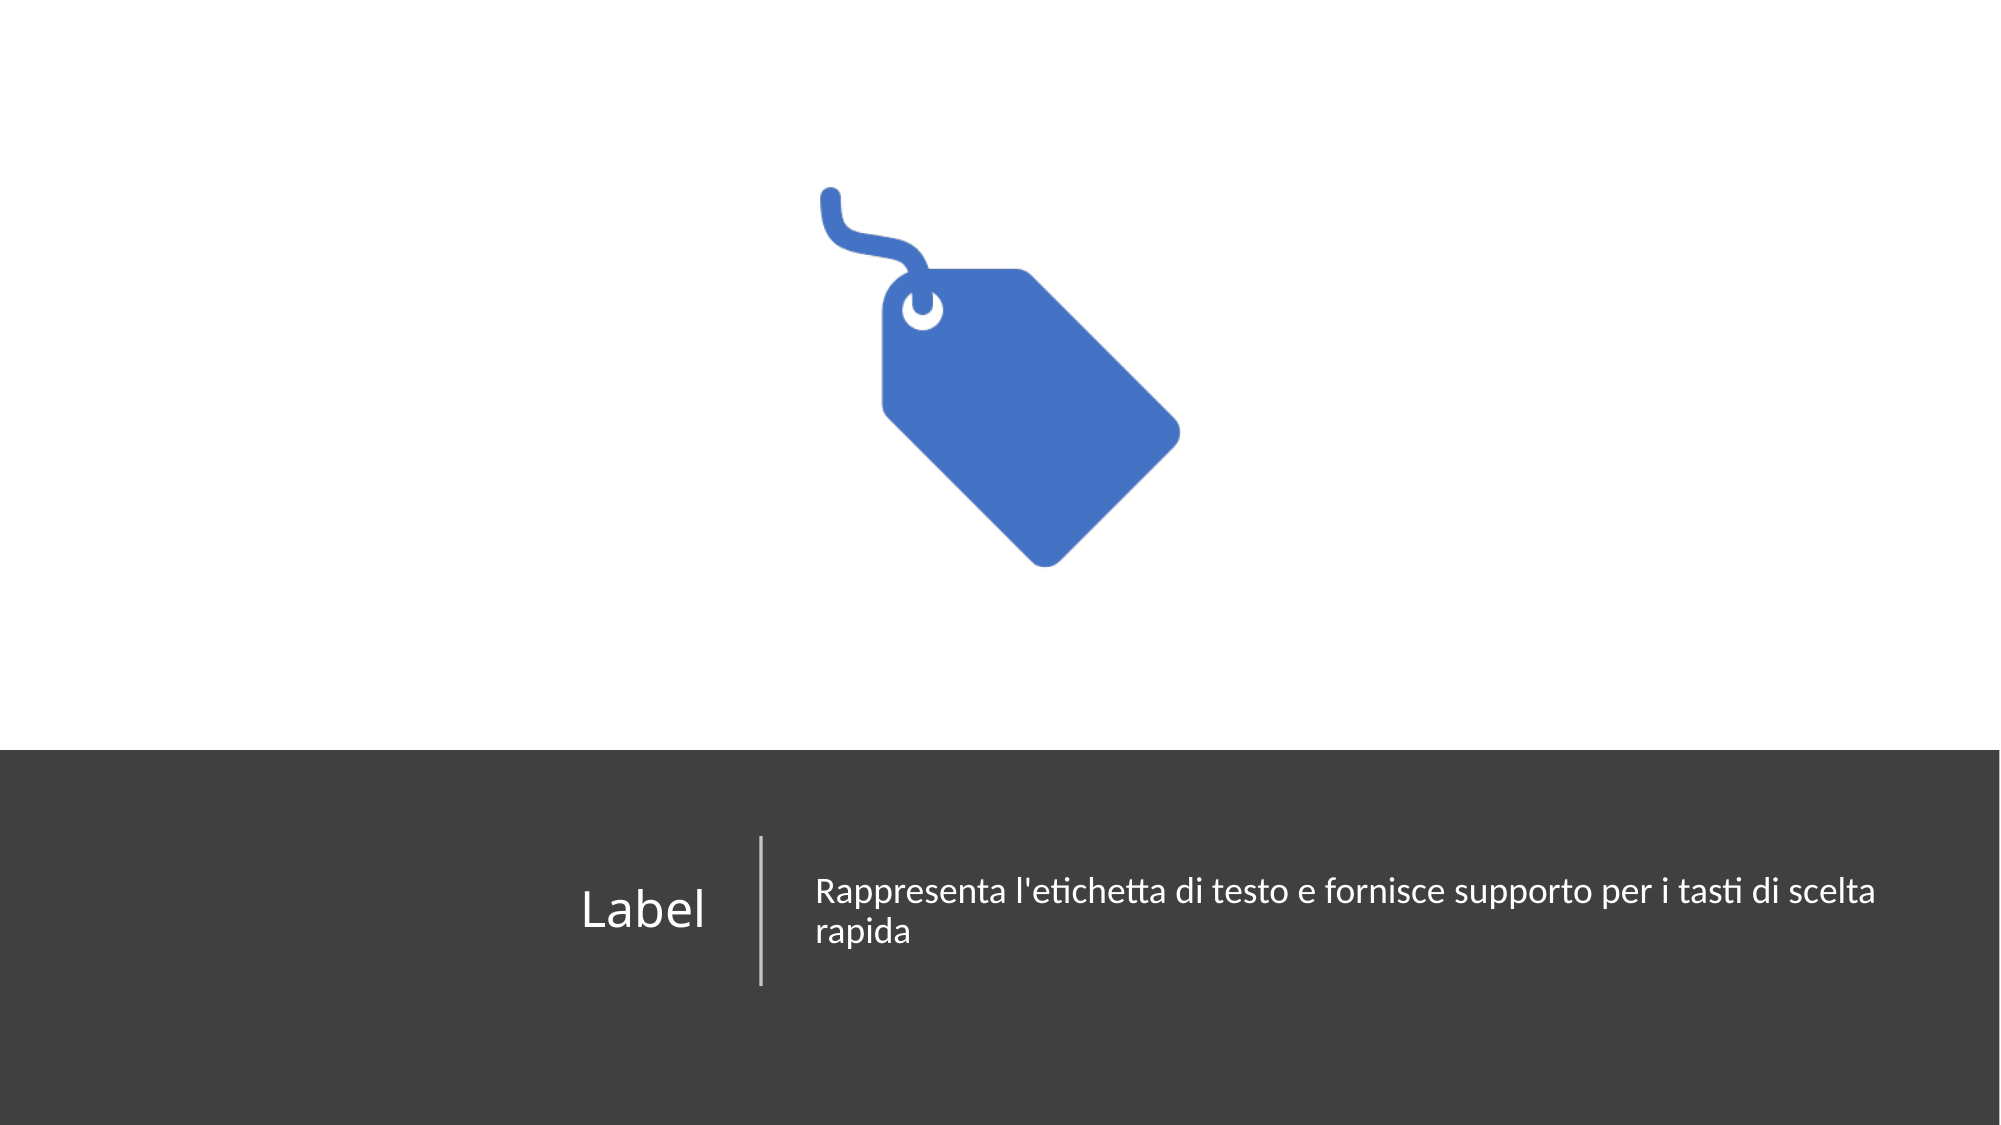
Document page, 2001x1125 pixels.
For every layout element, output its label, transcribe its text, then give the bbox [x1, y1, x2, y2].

text_box [0, 749, 2000, 1125]
list Rappresenta l'etichetta di testo e fornisce supporto per i tasti di scelta rapida [800, 791, 1895, 1032]
title Label [104, 802, 722, 1020]
picture [754, 131, 1245, 622]
